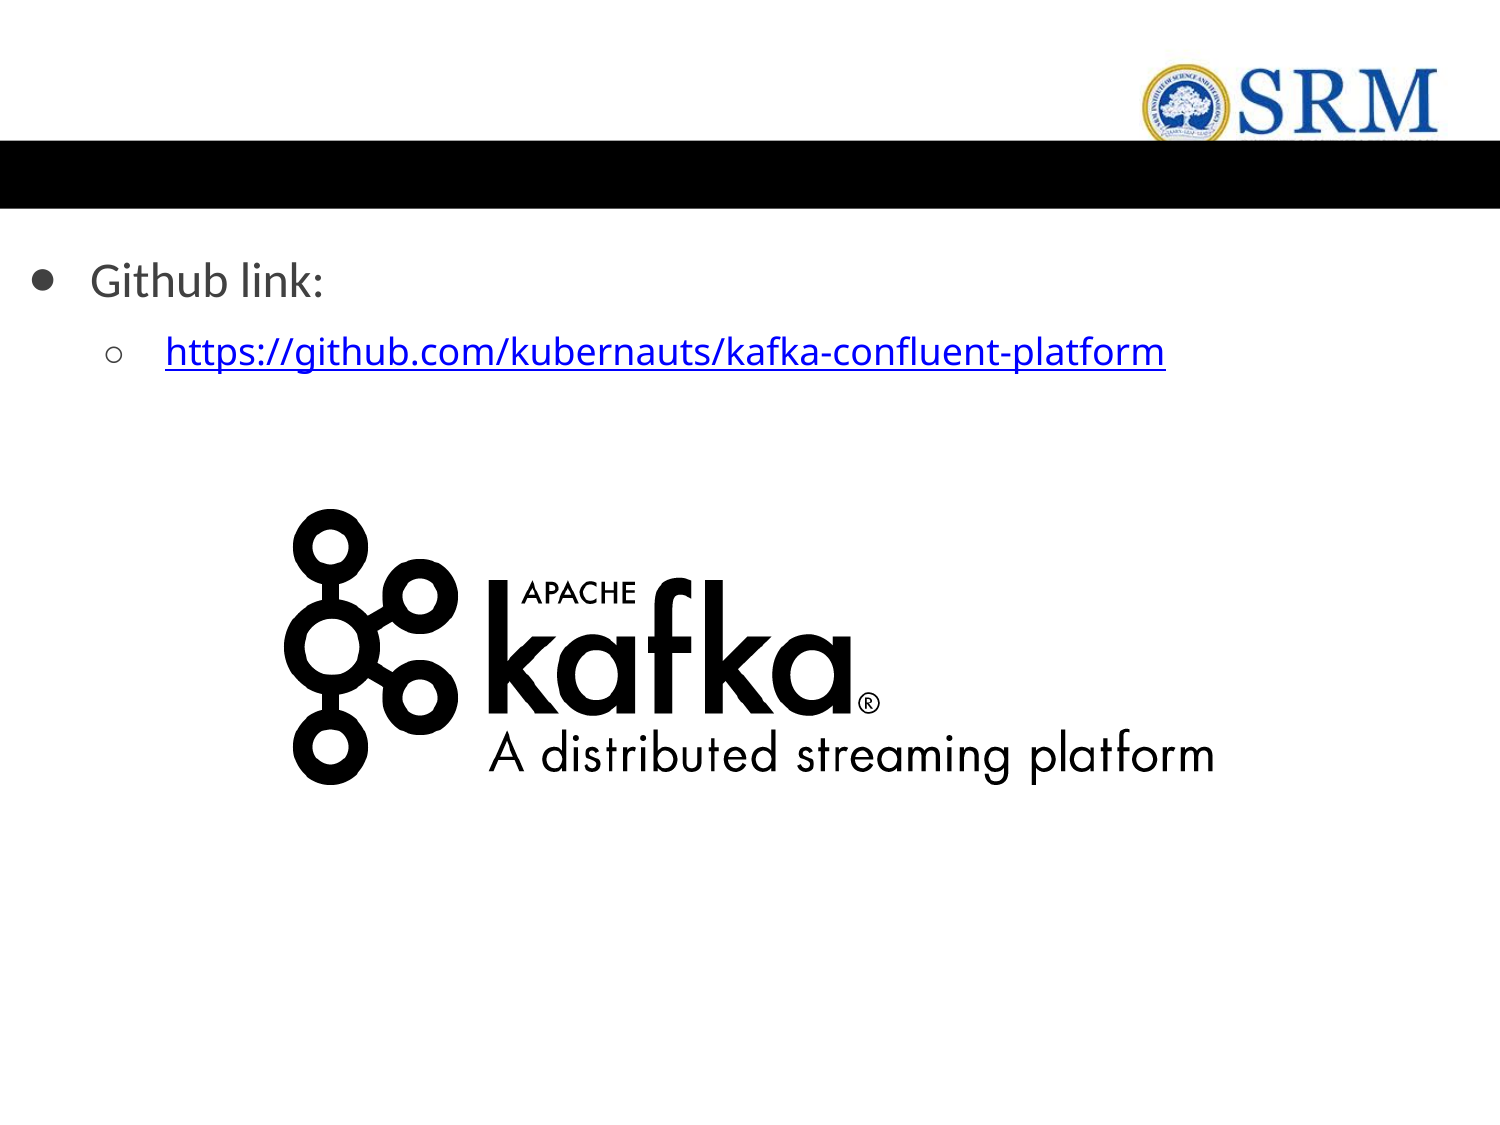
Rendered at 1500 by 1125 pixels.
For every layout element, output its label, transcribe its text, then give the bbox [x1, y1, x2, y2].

picture [281, 506, 1219, 787]
text_box Github link: https://github.com/kubernauts/kafka-confluent-platform [0, 208, 1500, 985]
text_box [0, 140, 1500, 208]
picture [1139, 30, 1448, 140]
